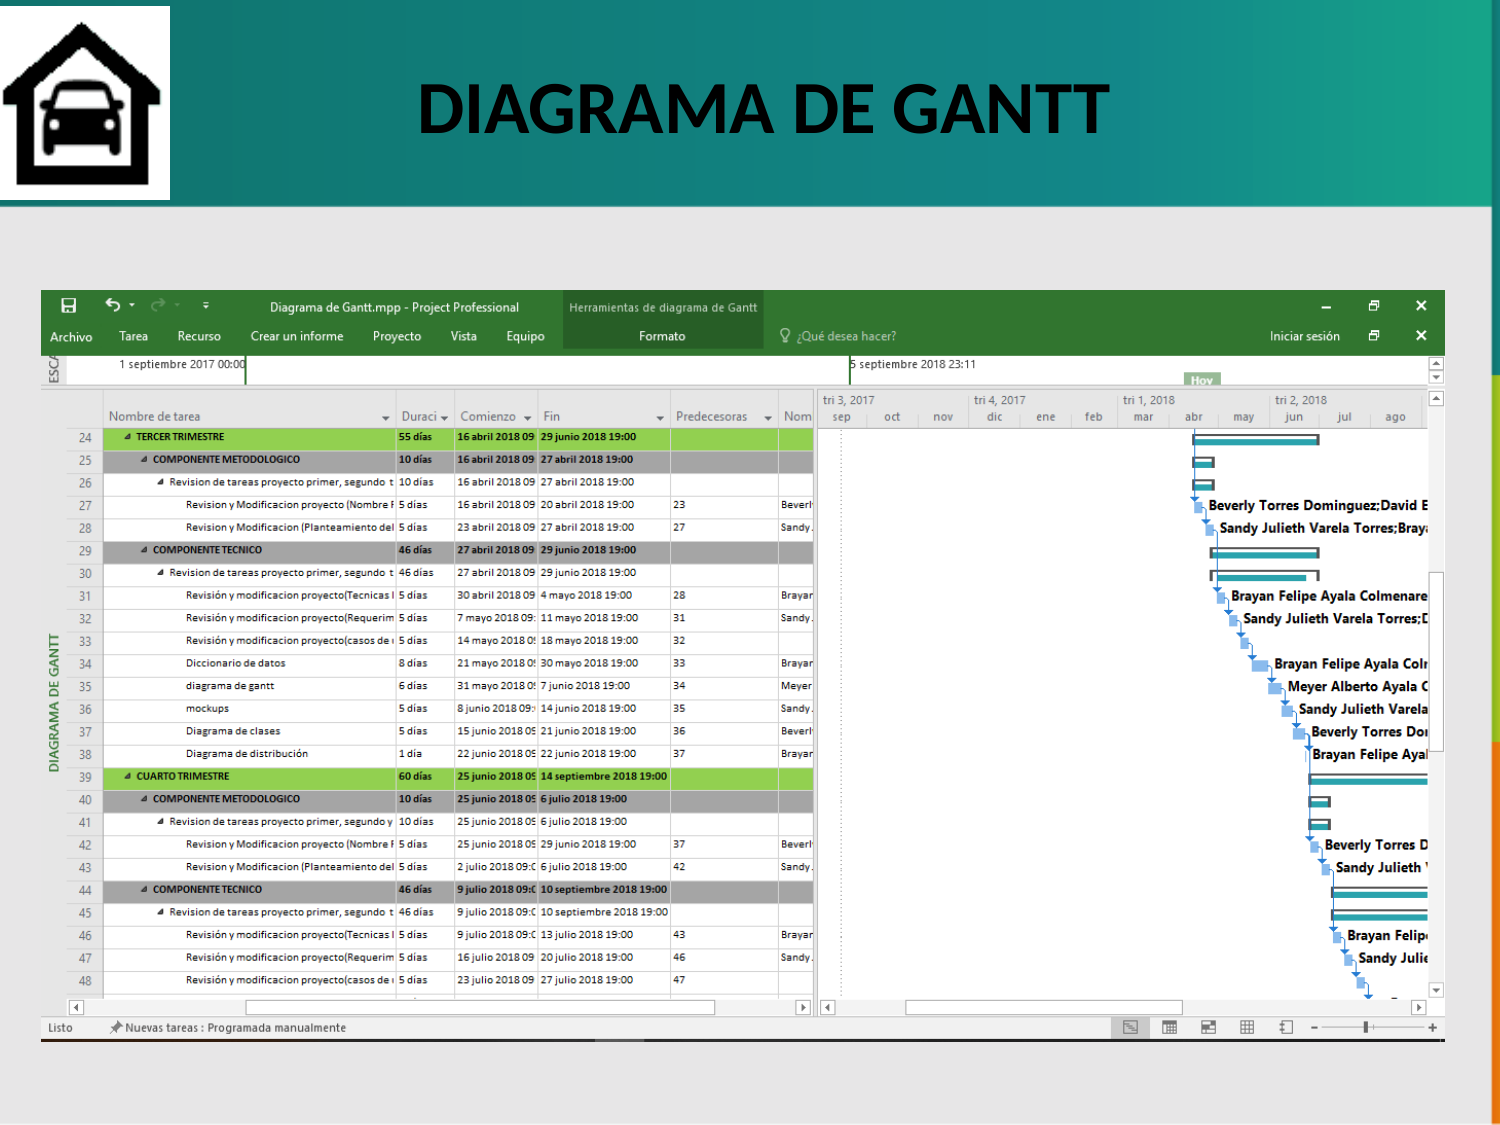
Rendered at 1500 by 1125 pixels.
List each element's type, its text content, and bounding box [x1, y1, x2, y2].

text_box DIAGRAMA DE GANTT [385, 45, 1351, 161]
picture [0, 0, 1500, 1125]
